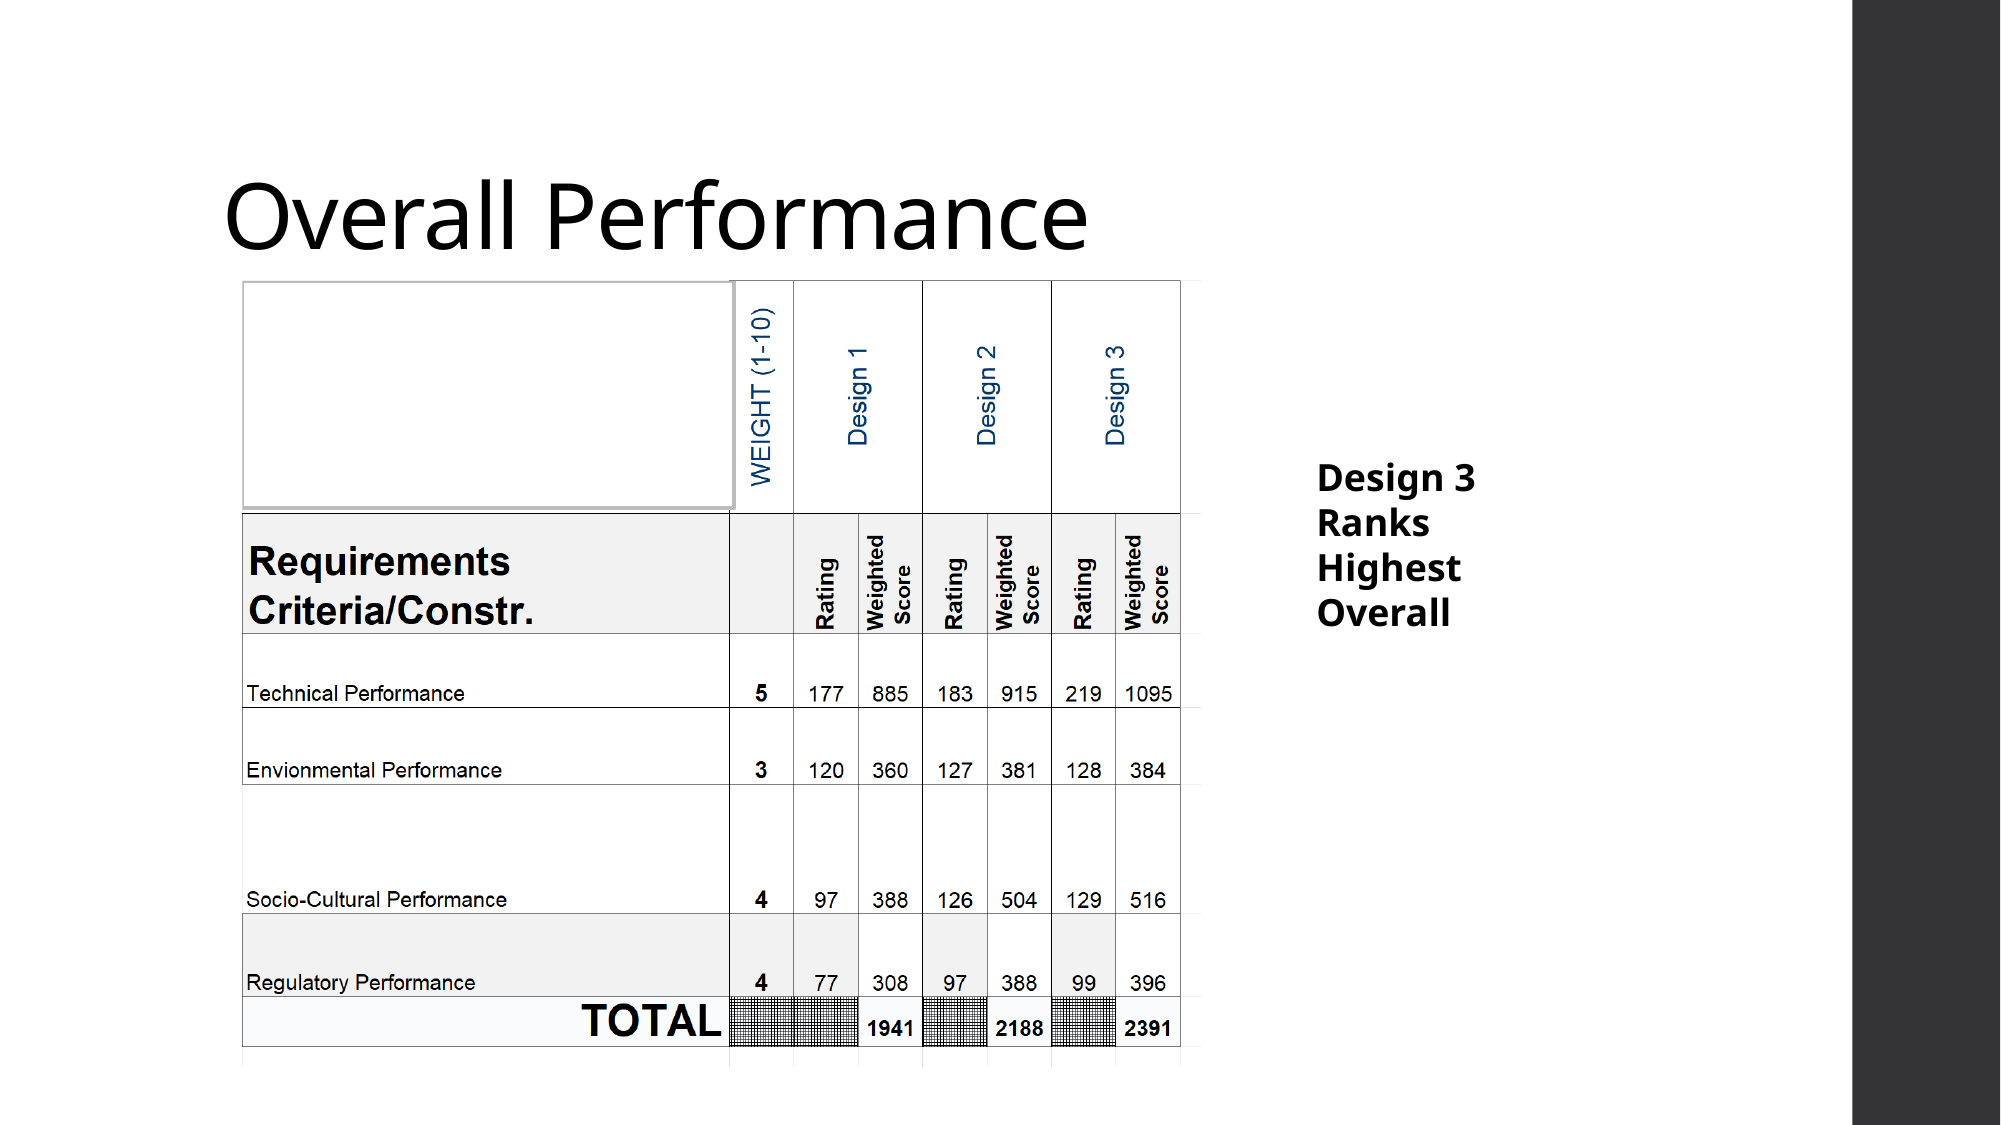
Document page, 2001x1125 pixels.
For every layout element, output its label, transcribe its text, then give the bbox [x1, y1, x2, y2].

title Overall Performance [206, 60, 1797, 278]
text_box Design 3 Ranks Highest Overall [1301, 446, 1589, 642]
picture [202, 263, 1201, 1067]
